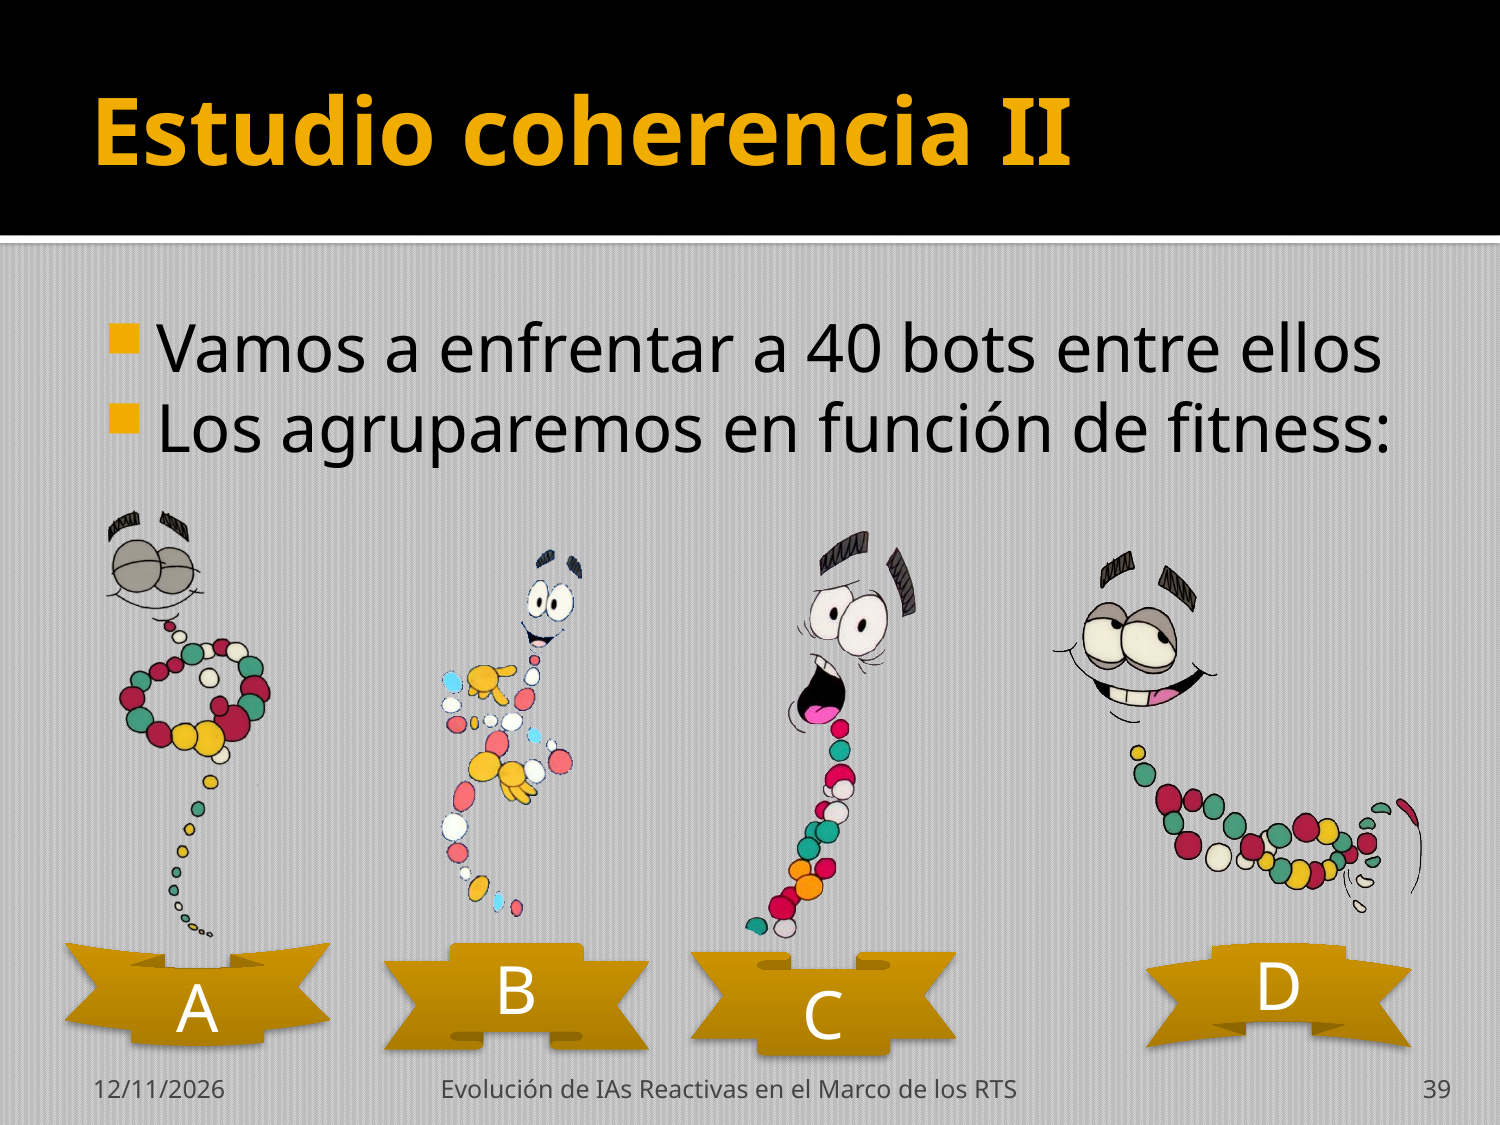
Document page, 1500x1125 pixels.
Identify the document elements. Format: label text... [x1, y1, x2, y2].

text_box D [1145, 952, 1412, 1048]
picture [731, 518, 928, 943]
text_box A [64, 942, 331, 1046]
picture [419, 546, 615, 925]
picture [1033, 518, 1471, 943]
footer Evolución de IAs Reactivas en el Marco de los RTS [433, 1062, 1337, 1108]
picture [85, 503, 281, 958]
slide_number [75, 1062, 425, 1108]
text_box C [690, 952, 957, 1056]
text_box B [383, 943, 650, 1050]
list Vamos a enfrentar a 40 bots entre ellos Los agruparemos en función de fitness: [75, 291, 1425, 1050]
slide_number 39 [1345, 1062, 1467, 1108]
title Estudio coherencia II [75, 25, 1425, 231]
